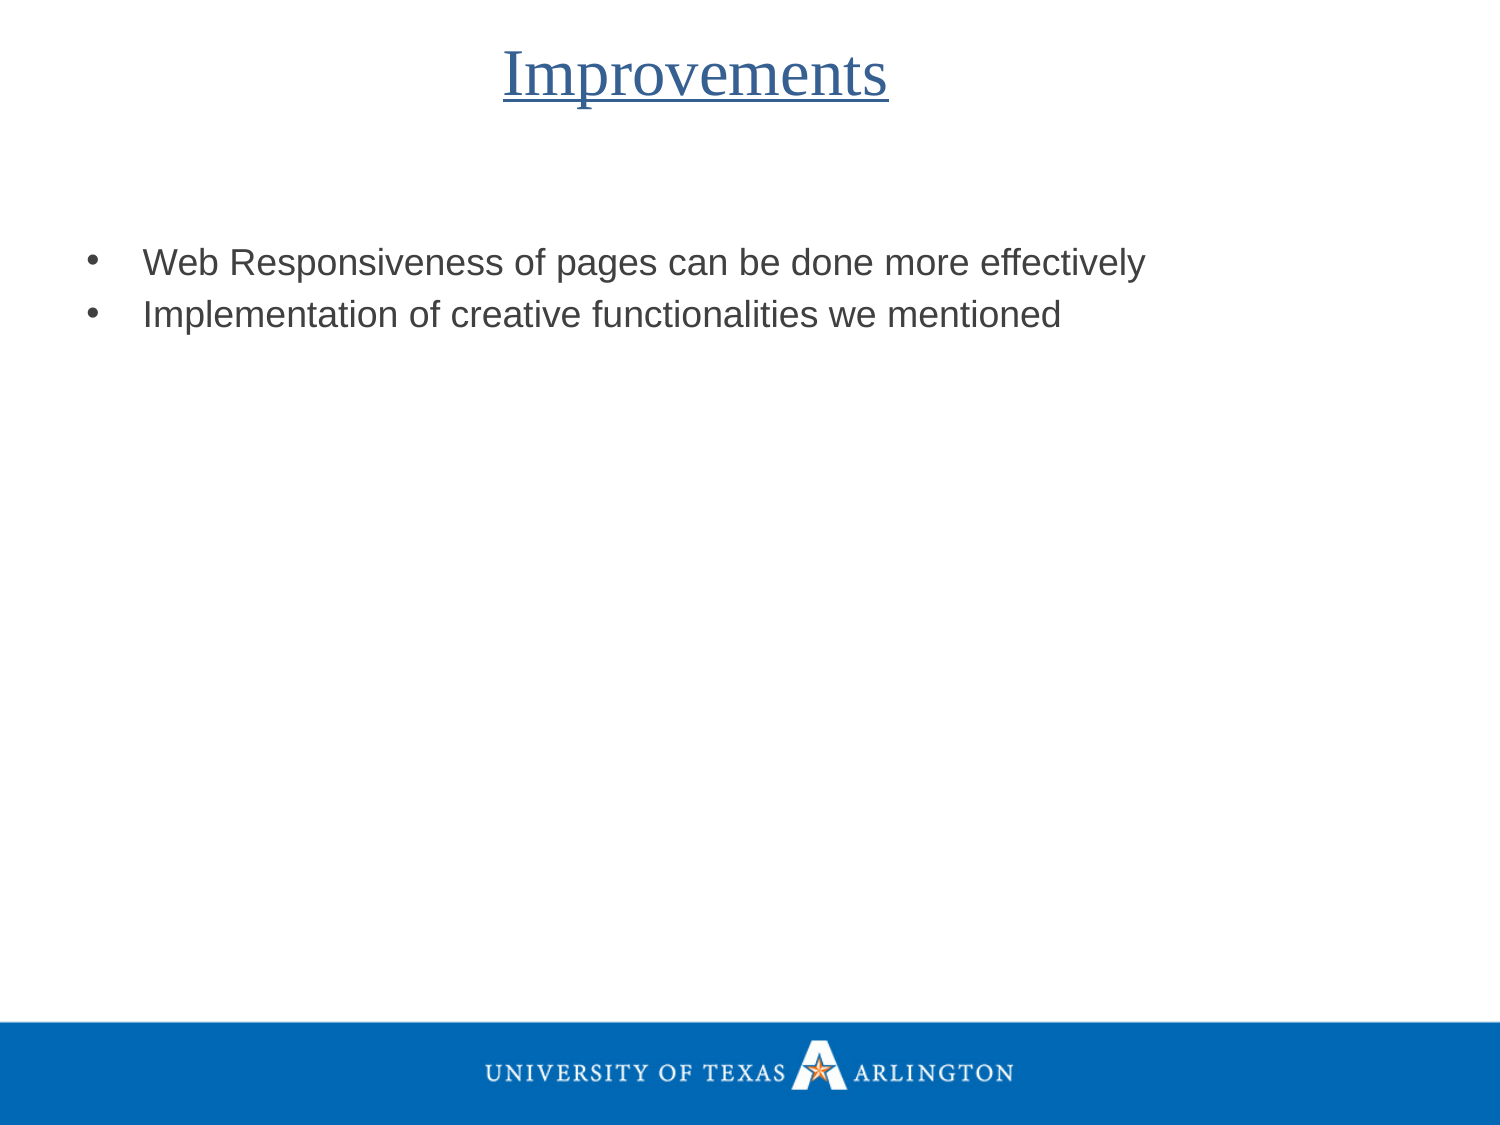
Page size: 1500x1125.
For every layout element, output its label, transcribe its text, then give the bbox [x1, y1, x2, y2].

text_box Improvements [157, 20, 1235, 116]
list Web Responsiveness of pages can be done more effectively Implementation of creative functionalities we mentioned [71, 230, 1459, 1004]
picture [0, 0, 1500, 1125]
